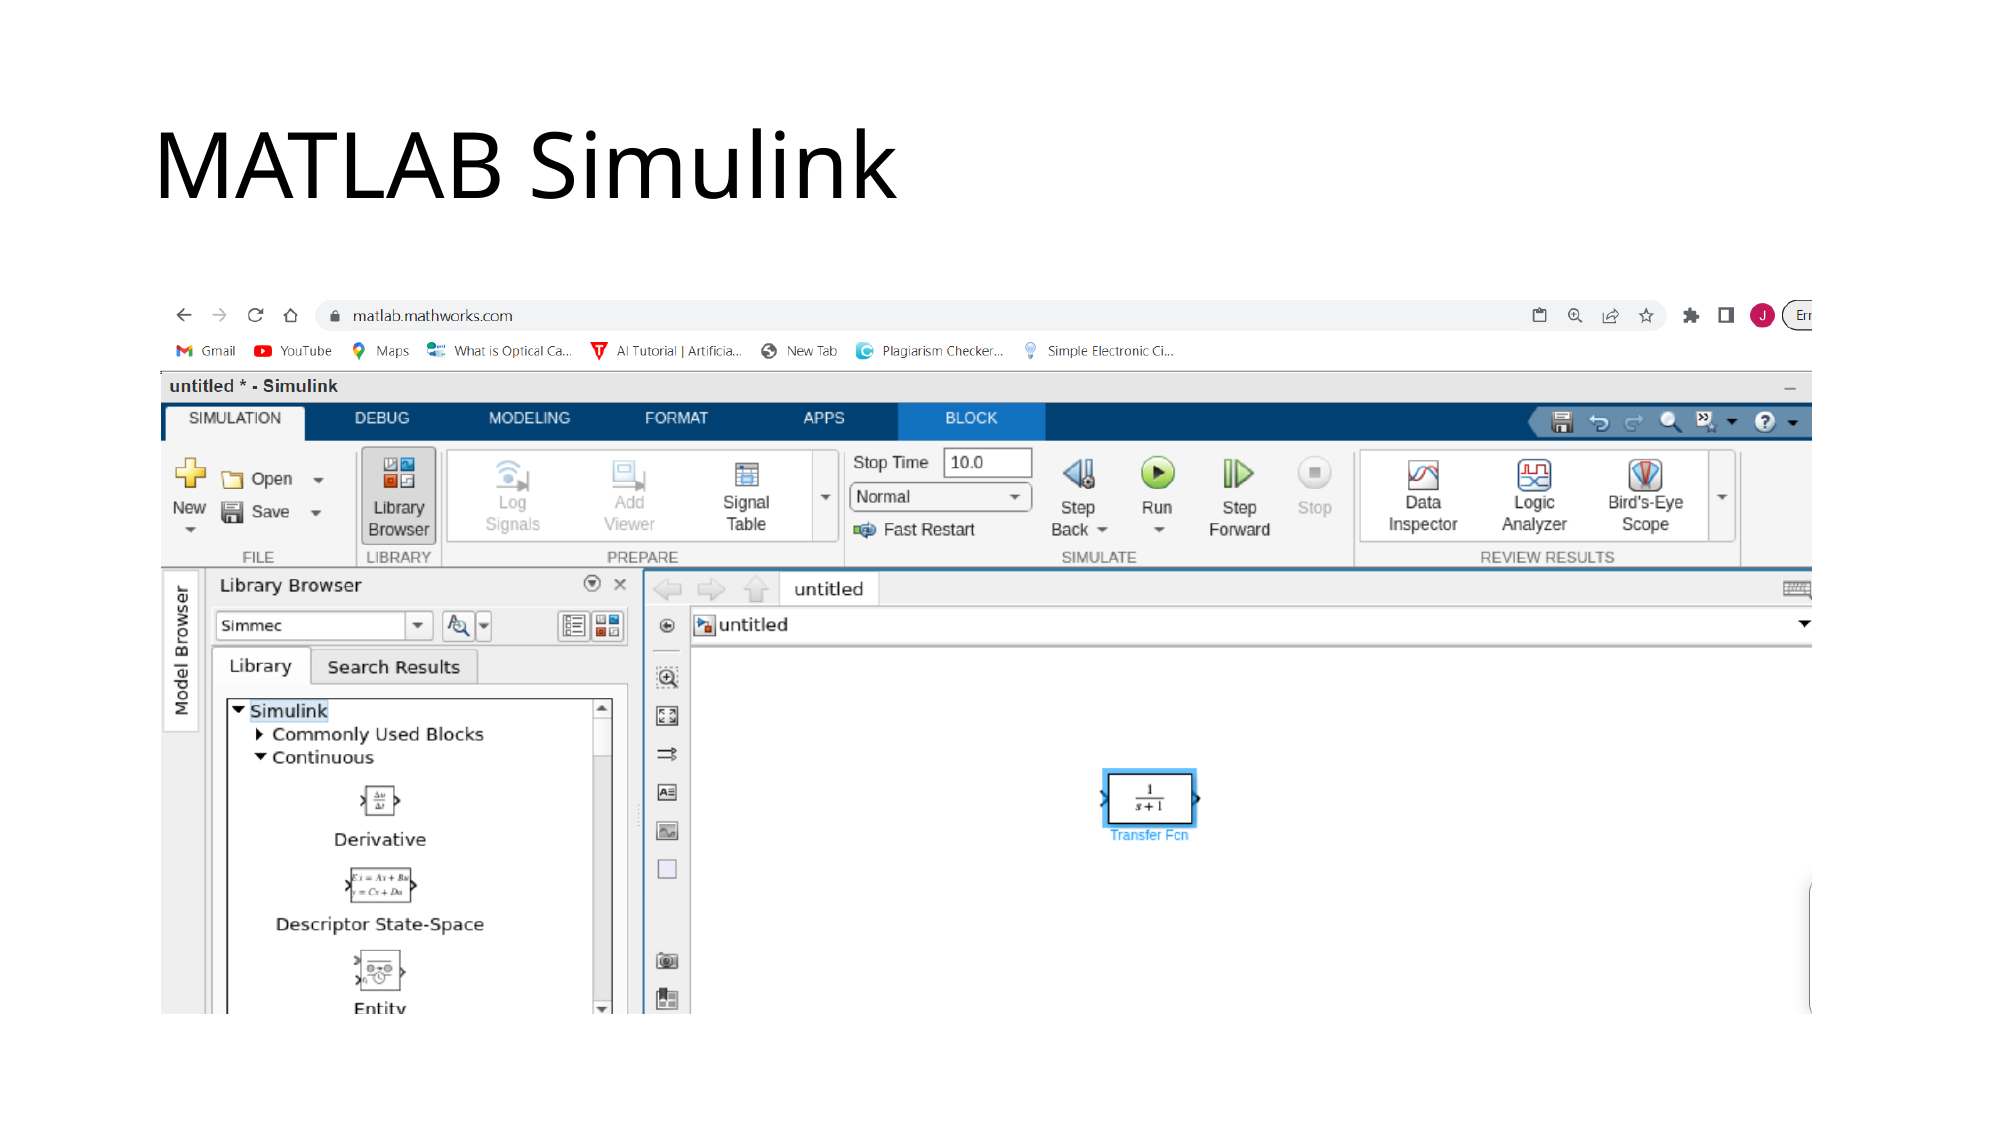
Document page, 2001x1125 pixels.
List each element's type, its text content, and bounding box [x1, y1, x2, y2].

title MATLAB Simulink [137, 59, 1863, 278]
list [160, 299, 1812, 1014]
